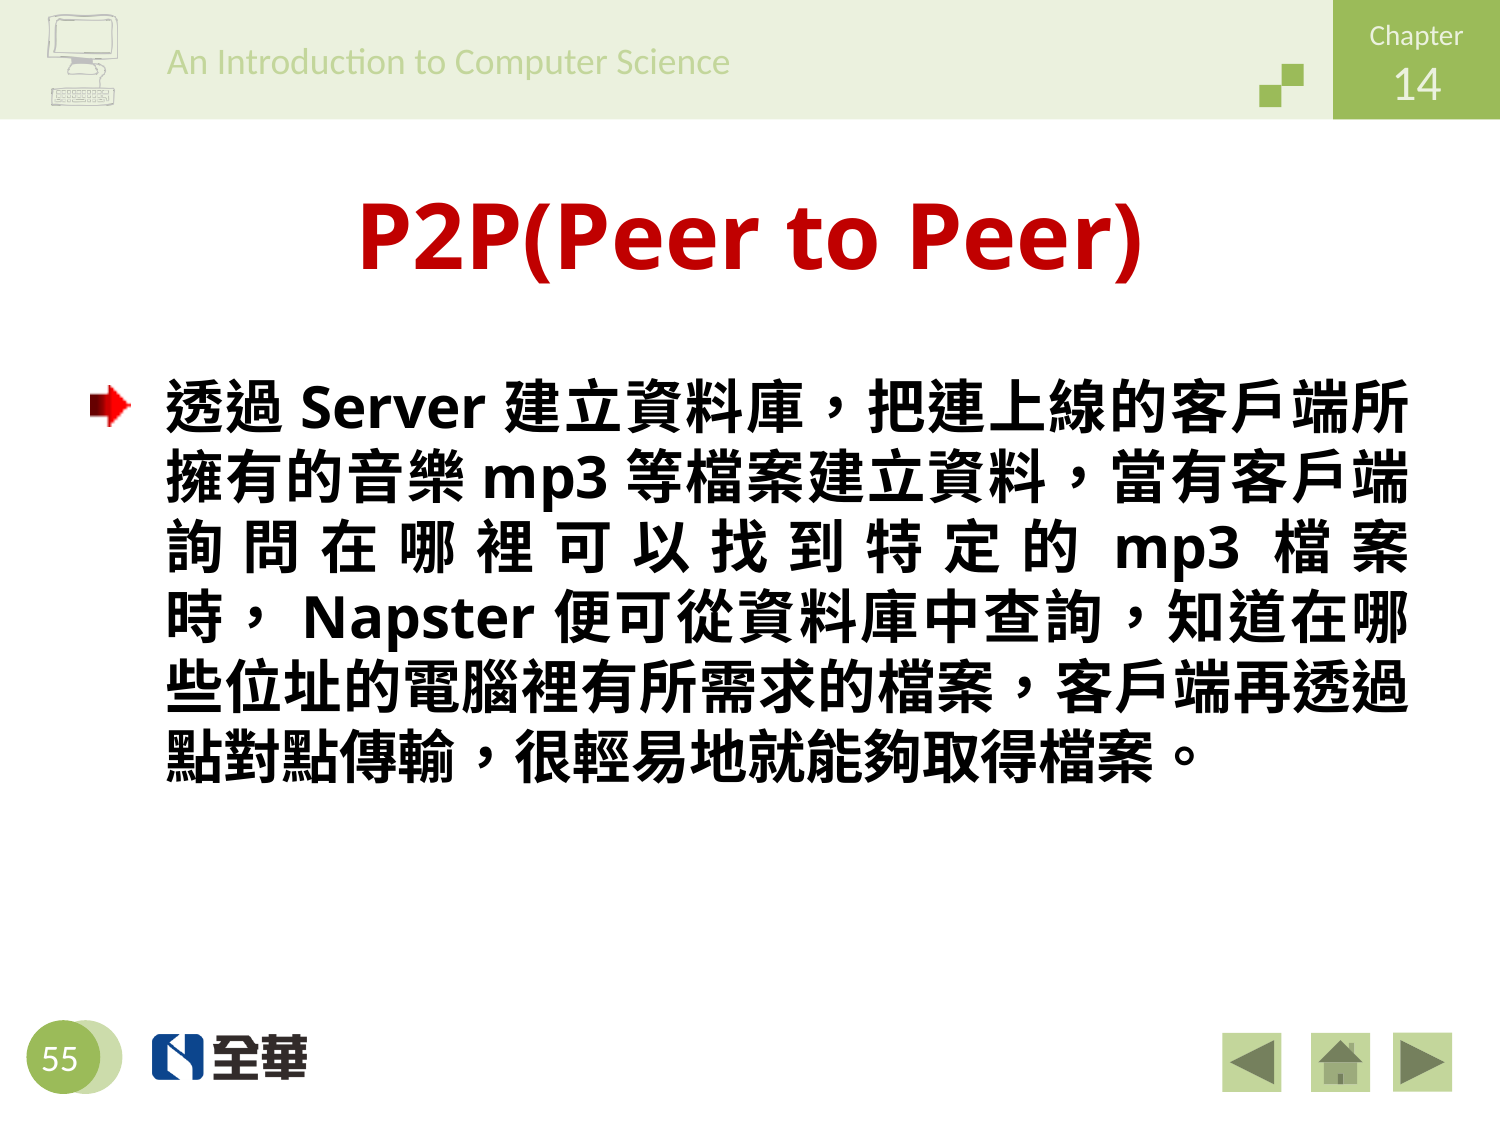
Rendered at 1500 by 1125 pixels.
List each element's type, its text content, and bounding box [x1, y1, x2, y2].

picture [90, 385, 131, 427]
list 透過Server建立資料庫，把連上線的客戶端所擁有的音樂mp3等檔案建立資料，當有客戶端詢問在哪裡可以找到特定的mp3檔案時，Napster便可從資料庫中查詢，知道在哪些位址的電腦裡有所需求的檔案，客戶端再透過點對點傳輸，很輕易地就能夠取得檔案。 [75, 363, 1425, 1005]
title P2P(Peer to Peer) [75, 138, 1425, 327]
picture [152, 1034, 307, 1080]
picture [47, 14, 118, 106]
